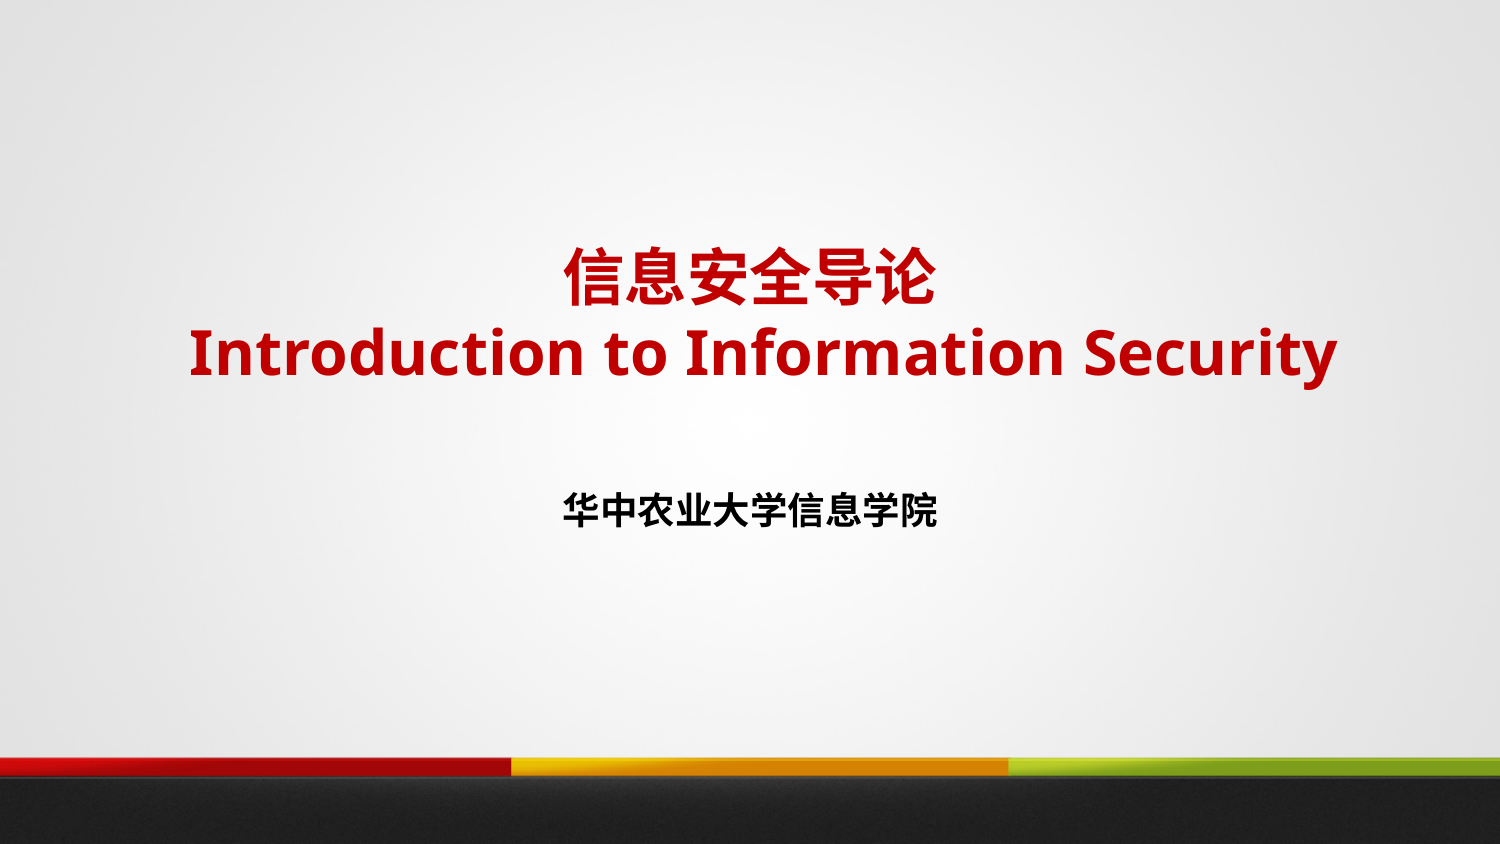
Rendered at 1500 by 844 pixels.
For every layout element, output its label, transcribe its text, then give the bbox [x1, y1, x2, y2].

picture [0, 0, 1500, 844]
title 信息安全导论 Introduction to Information Security [112, 222, 1388, 404]
subtitle 华中农业大学信息学院 [225, 457, 1275, 673]
